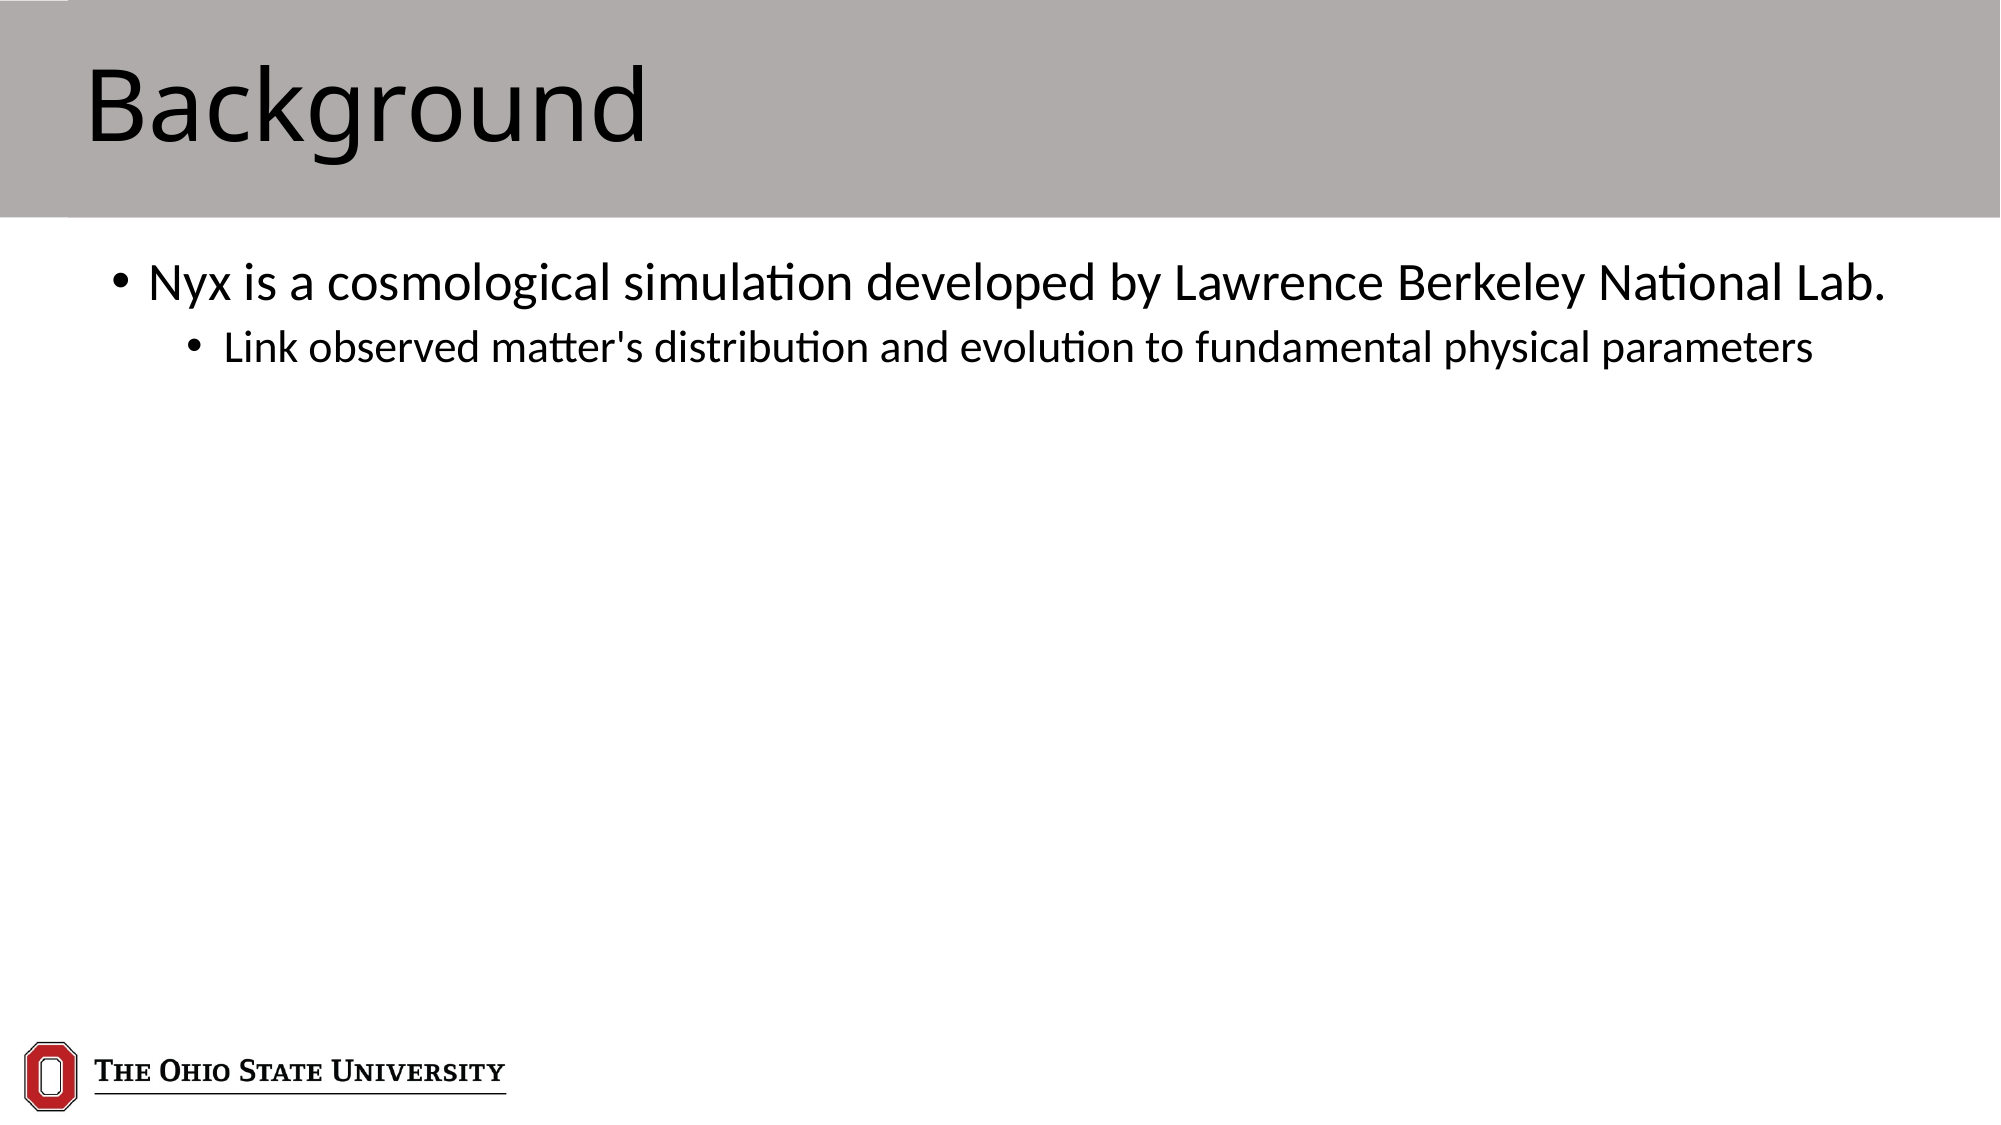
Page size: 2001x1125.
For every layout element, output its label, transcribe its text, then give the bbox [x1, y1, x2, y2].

title Background [68, 0, 2000, 218]
picture [0, 1028, 530, 1125]
list Nyx is a cosmological simulation developed by Lawrence Berkeley National Lab. Link observed matter's distribution and evolution to fundamental physical parameters [96, 246, 1957, 688]
